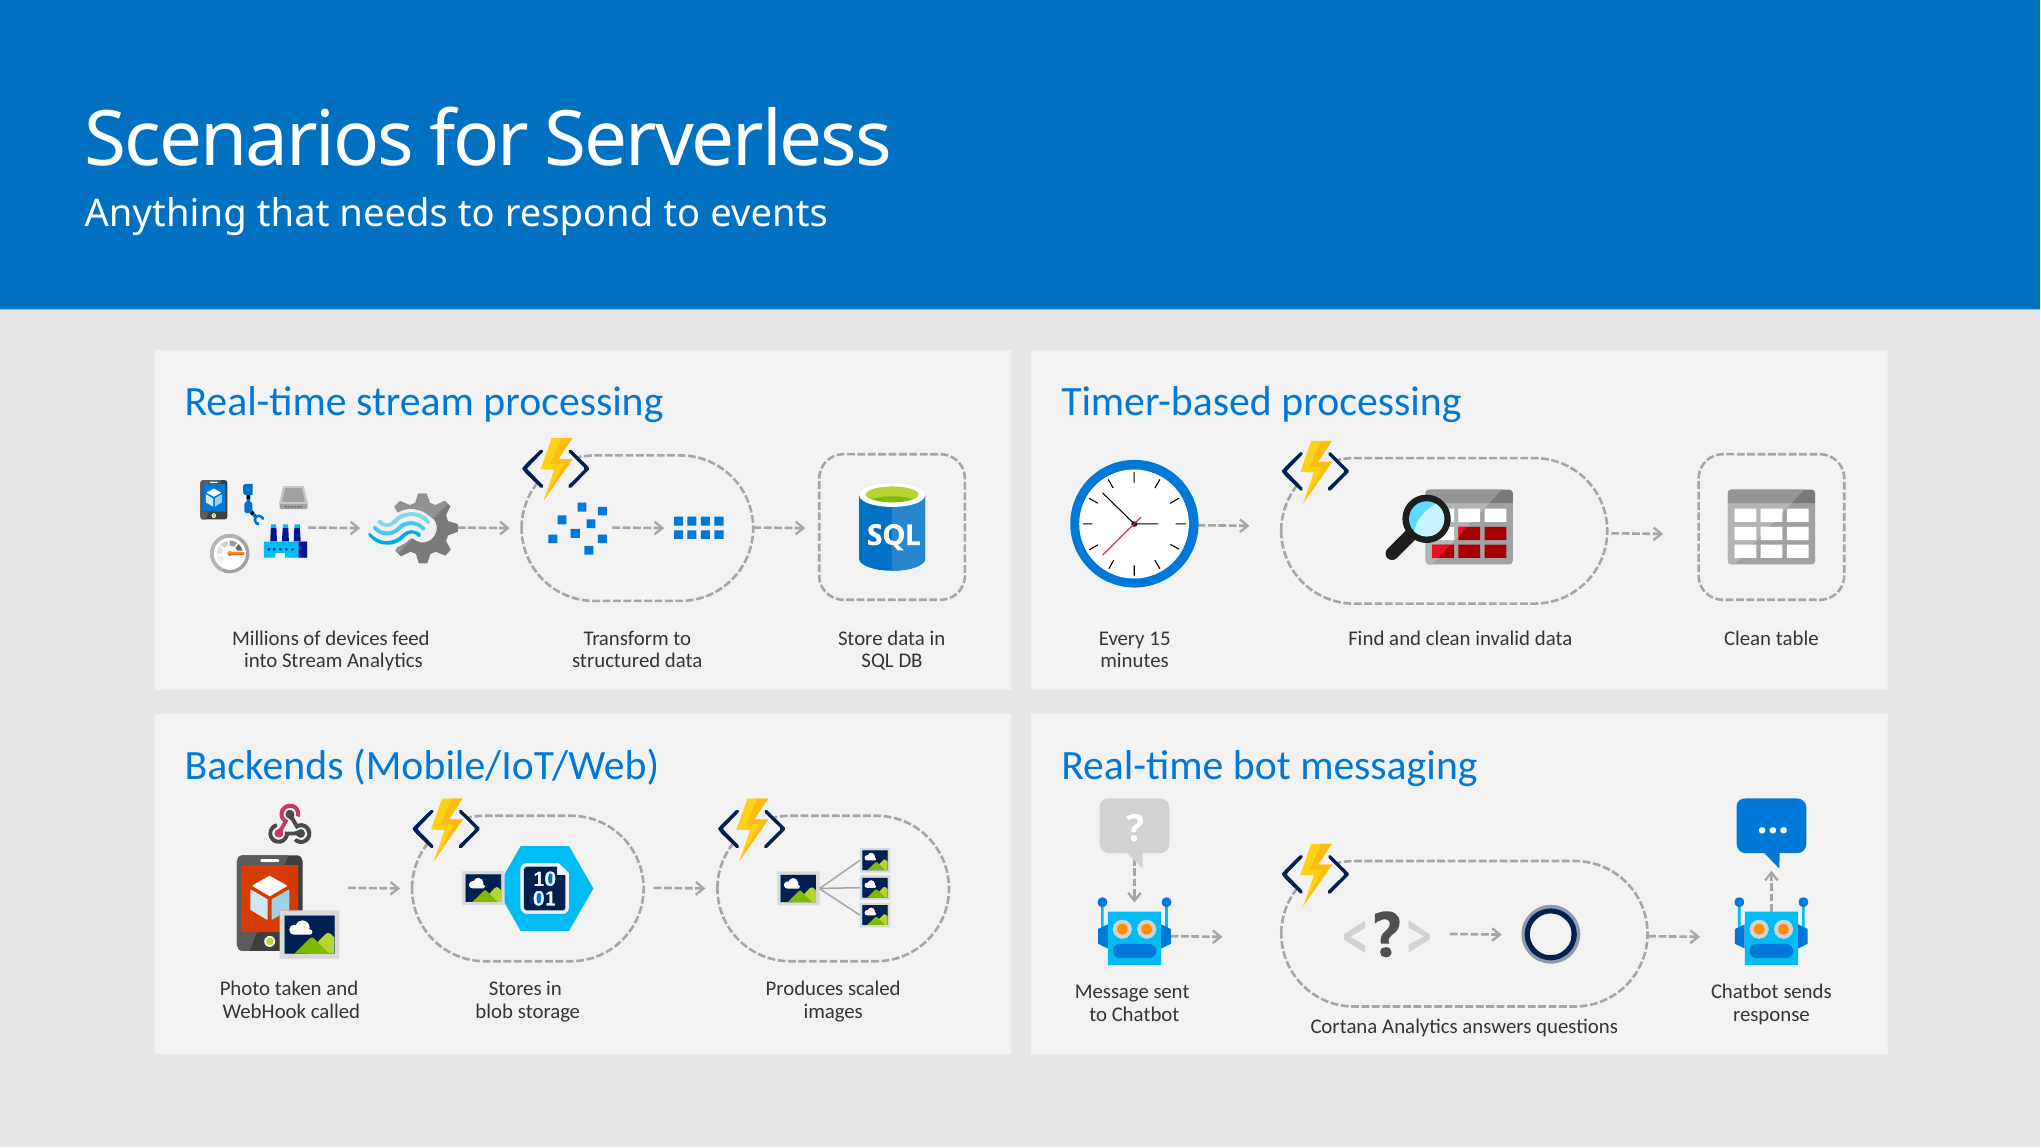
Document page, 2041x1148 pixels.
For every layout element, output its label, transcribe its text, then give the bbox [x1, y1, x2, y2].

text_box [154, 349, 1012, 691]
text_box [1030, 713, 1888, 1055]
text_box Scenarios for Serverless [70, 91, 2021, 183]
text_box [1030, 349, 1888, 691]
text_box [0, 0, 2041, 310]
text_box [154, 713, 1012, 1055]
text_box Anything that needs to respond to events [69, 186, 2021, 275]
